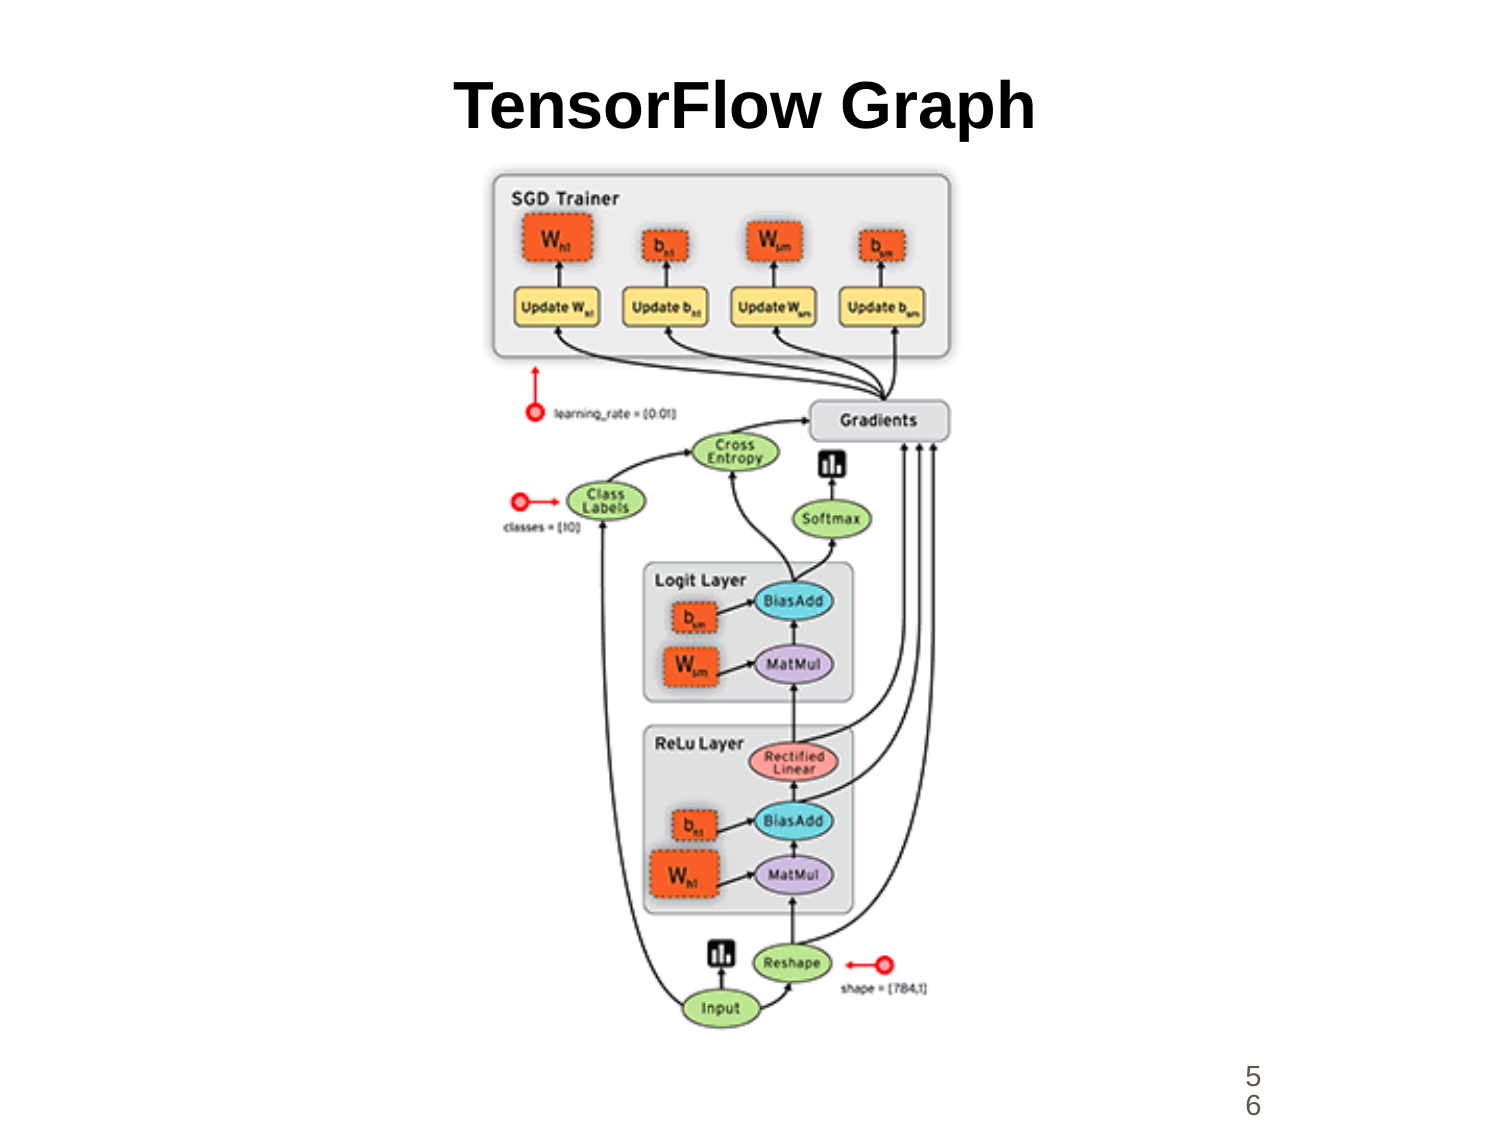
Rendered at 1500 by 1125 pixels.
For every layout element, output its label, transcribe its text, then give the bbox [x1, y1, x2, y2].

title TensorFlow Graph [76, 0, 1416, 151]
picture [337, 49, 1099, 1103]
slide_number 56 [1229, 1049, 1283, 1101]
